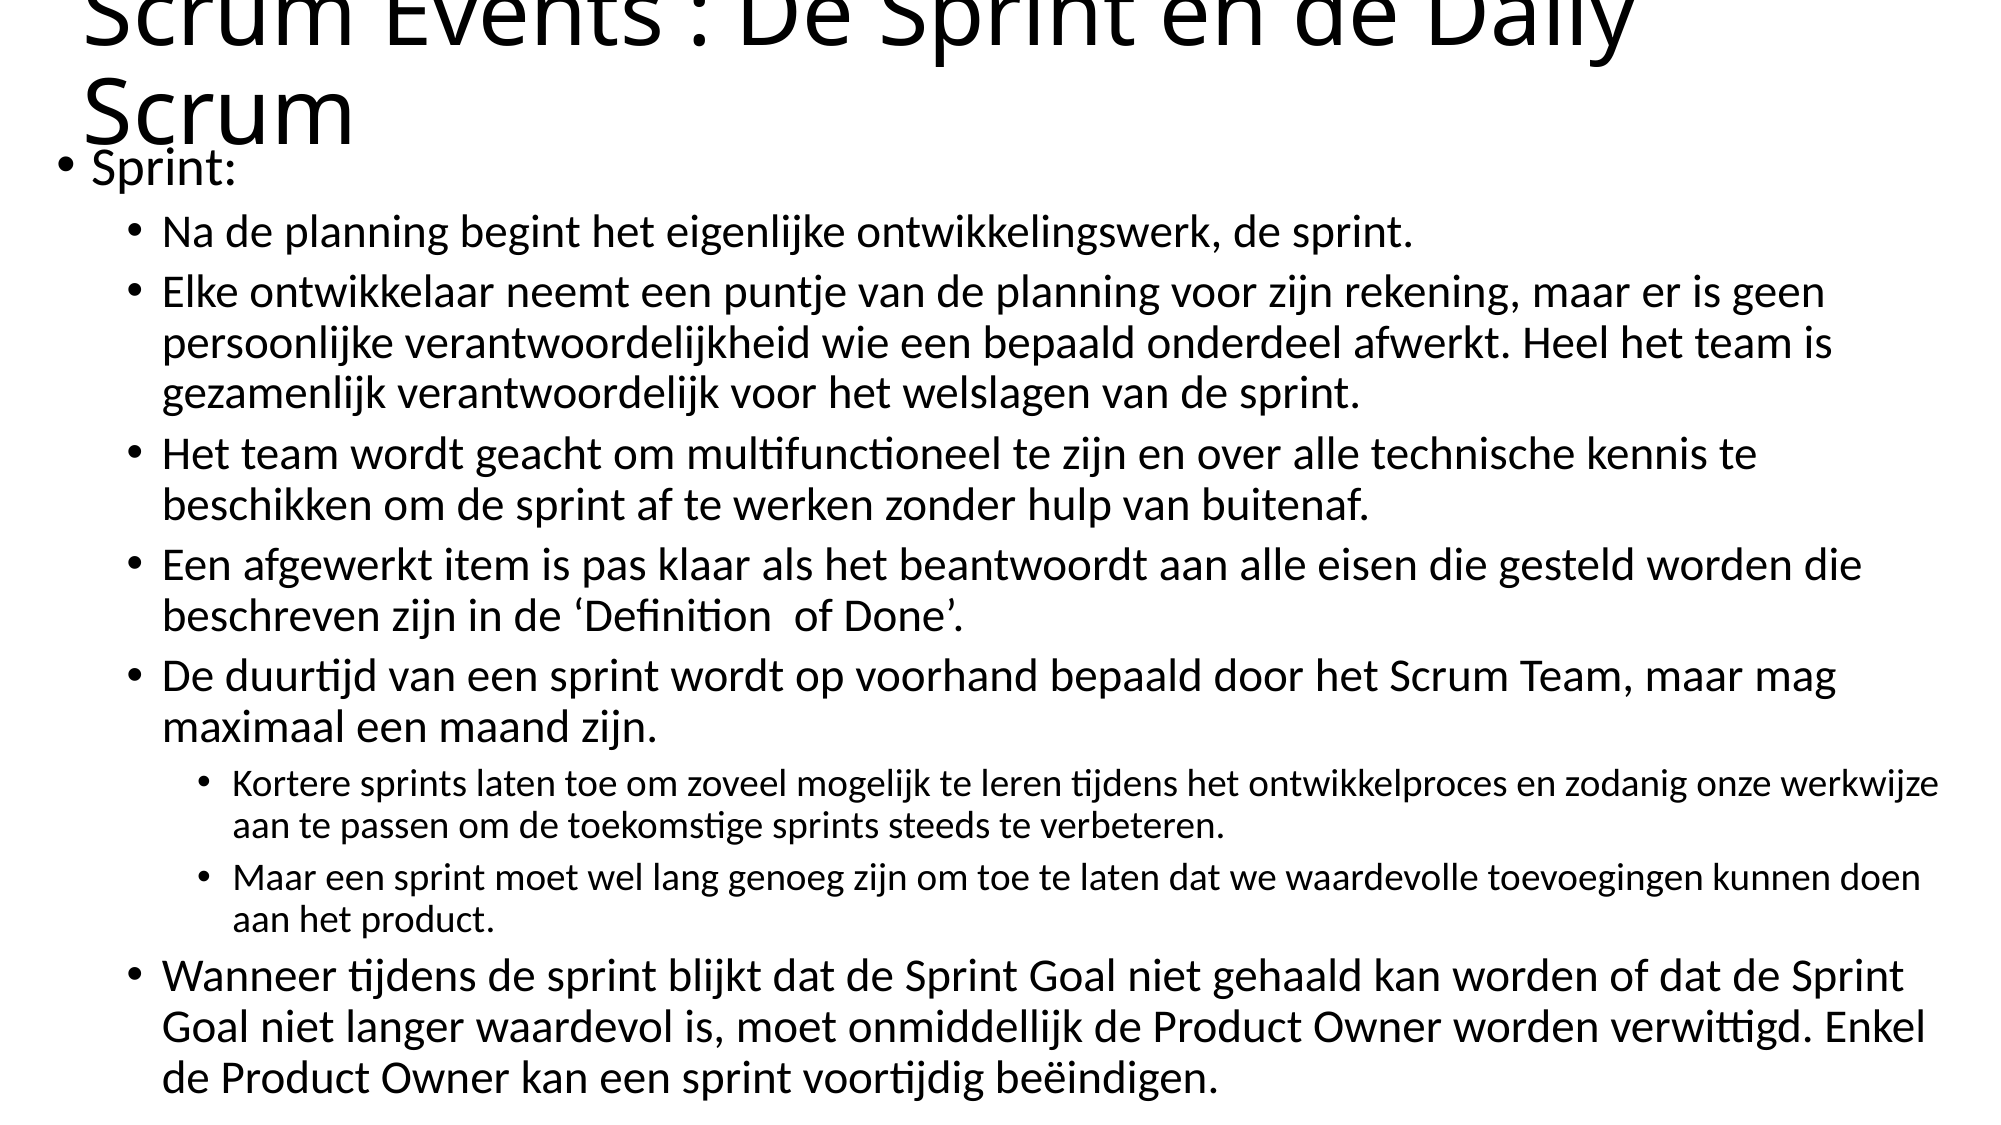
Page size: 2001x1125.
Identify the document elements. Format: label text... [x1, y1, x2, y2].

list Sprint: Na de planning begint het eigenlijke ontwikkelingswerk, de sprint. Elke ontwikkelaar neemt een puntje van de planning voor zijn rekening, maar er is geen persoonlijke verantwoordelijkheid wie een bepaald onderdeel afwerkt. Heel het team is gezamenlijk verantwoordelijk voor het welslagen van de sprint. Het team wordt geacht om multifunctioneel te zijn en over alle technische kennis te beschikken om de sprint af te werken zonder hulp van buitenaf. Een afgewerkt item is pas klaar als het beantwoordt aan alle eisen die gesteld worden die beschreven zijn in de ‘Definition of Done’. De duurtijd van een sprint wordt op voorhand bepaald door het Scrum Team, maar mag maximaal een maand zijn. Kortere sprints laten toe om zoveel mogelijk te leren tijdens het ontwikkelproces en zodanig onze werkwijze aan te passen om de toekomstige sprints steeds te verbeteren. Maar een sprint moet wel lang genoeg zijn om toe te laten dat we waardevolle toevoegingen kunnen doen aan het product. Wanneer tijdens de sprint blijkt dat de Sprint Goal niet gehaald kan worden of dat de Sprint Goal niet langer waardevol is, moet onmiddellijk de Product Owner worden verwittigd. Enkel de Product Owner kan een sprint voortijdig beëindigen. [41, 130, 1967, 1114]
title Scrum Events : De Sprint en de Daily Scrum [67, 0, 1793, 130]
